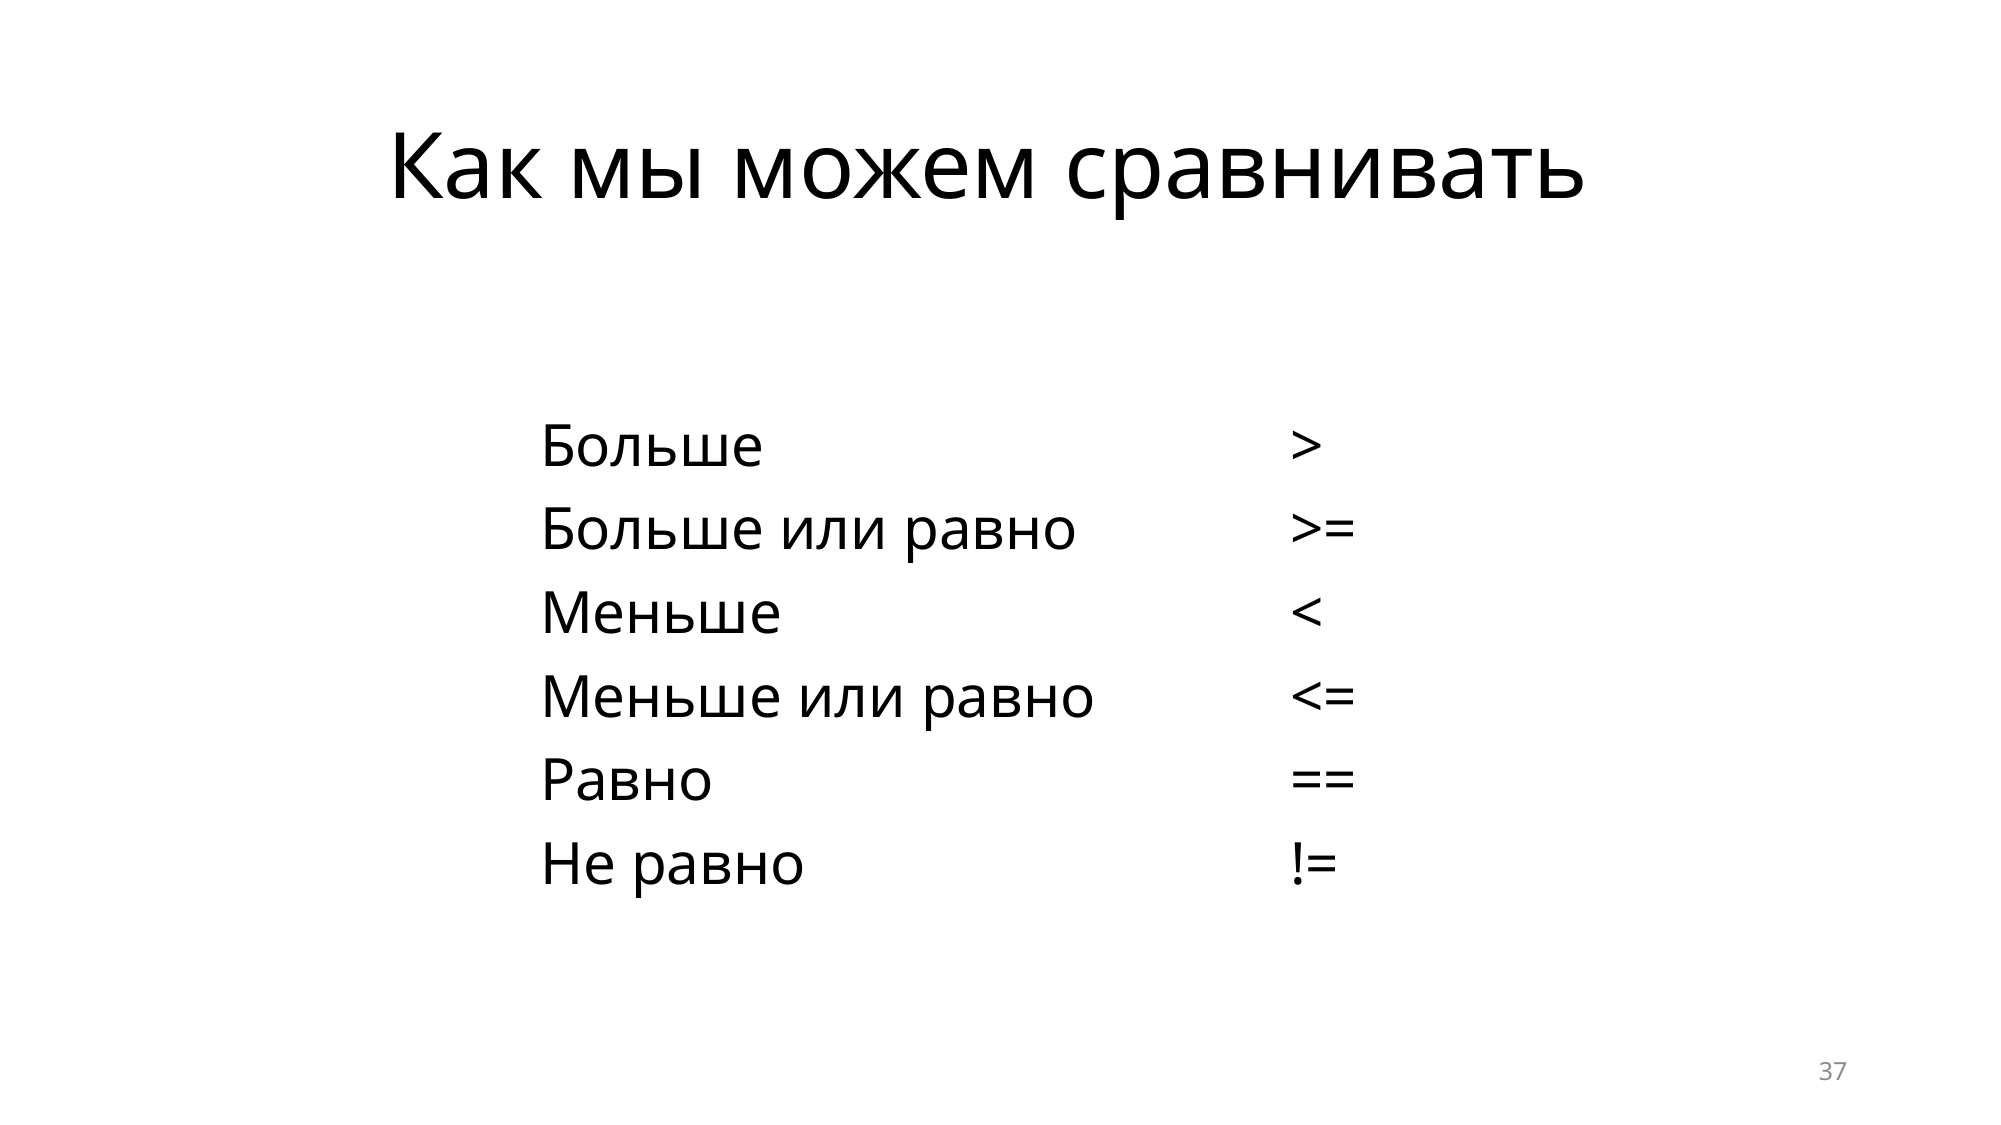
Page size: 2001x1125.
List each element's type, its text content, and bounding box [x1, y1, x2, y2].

slide_number 37 [1412, 1042, 1863, 1103]
title Как мы можем сравнивать [137, 59, 1863, 278]
list Больше > Больше или равно >= Меньше < Меньше или равно <= Равно == Не равно != [525, 299, 1475, 1014]
